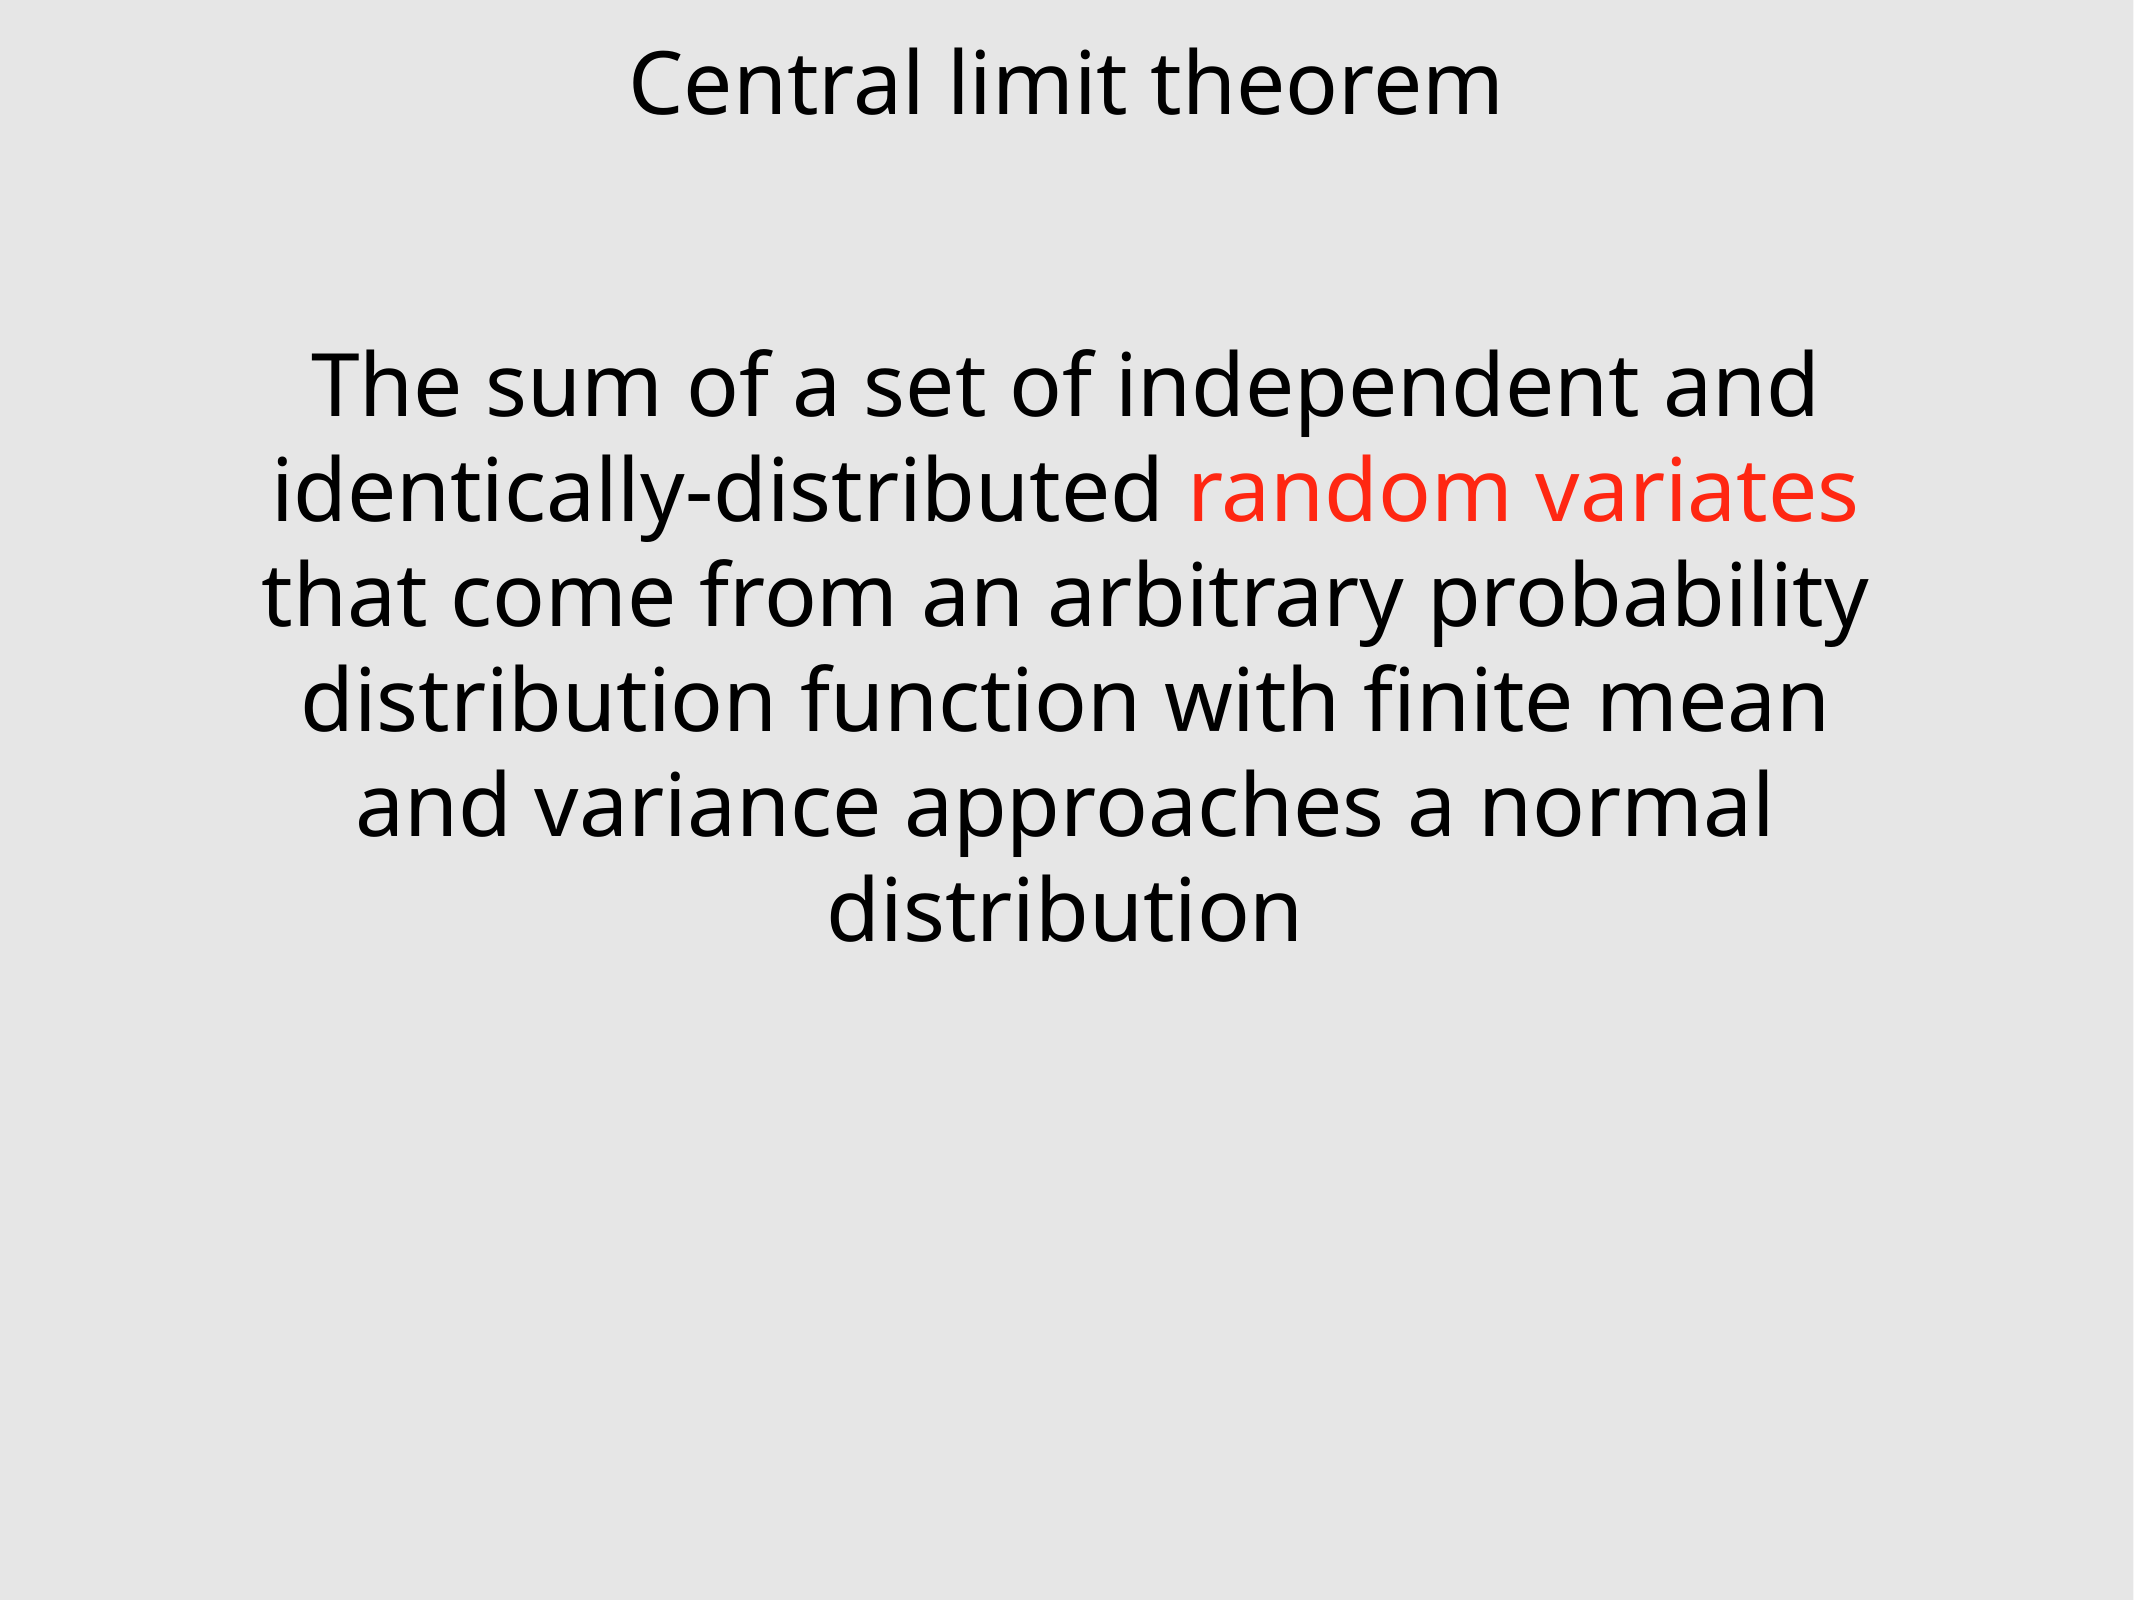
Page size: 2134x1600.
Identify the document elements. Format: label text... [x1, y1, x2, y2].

text_box The sum of a set of independent and identically-distributed random variates that come from an arbitrary probability distribution function with finite mean and variance approaches a normal distribution [226, 370, 1904, 917]
text_box Central limit theorem [628, 26, 1505, 132]
